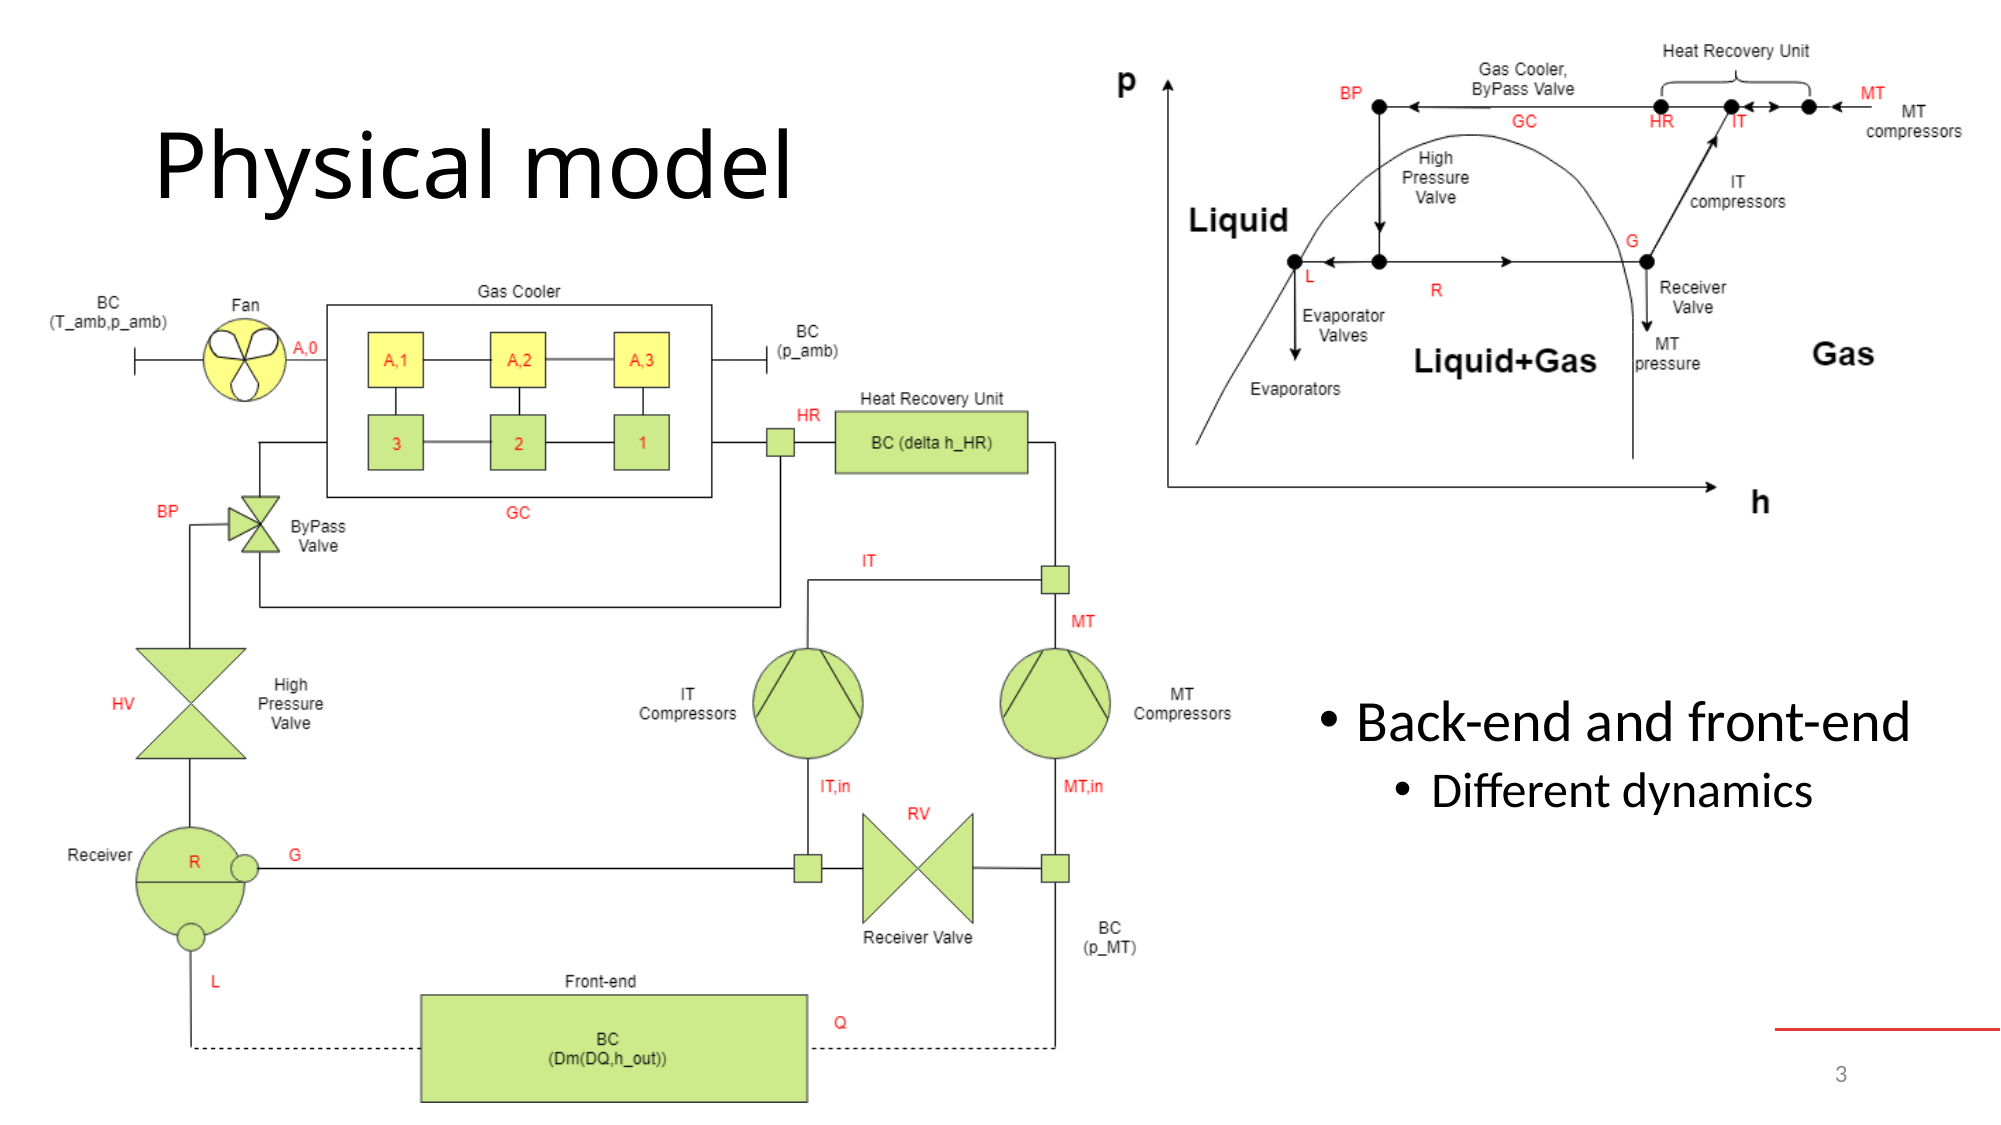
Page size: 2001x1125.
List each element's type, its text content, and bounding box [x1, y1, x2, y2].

picture [23, 277, 1243, 1103]
slide_number 3 [1412, 1042, 1863, 1103]
title Physical model [137, 59, 1097, 277]
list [1097, 36, 1965, 543]
text_box Back-end and front-end Different dynamics [1303, 683, 1965, 872]
